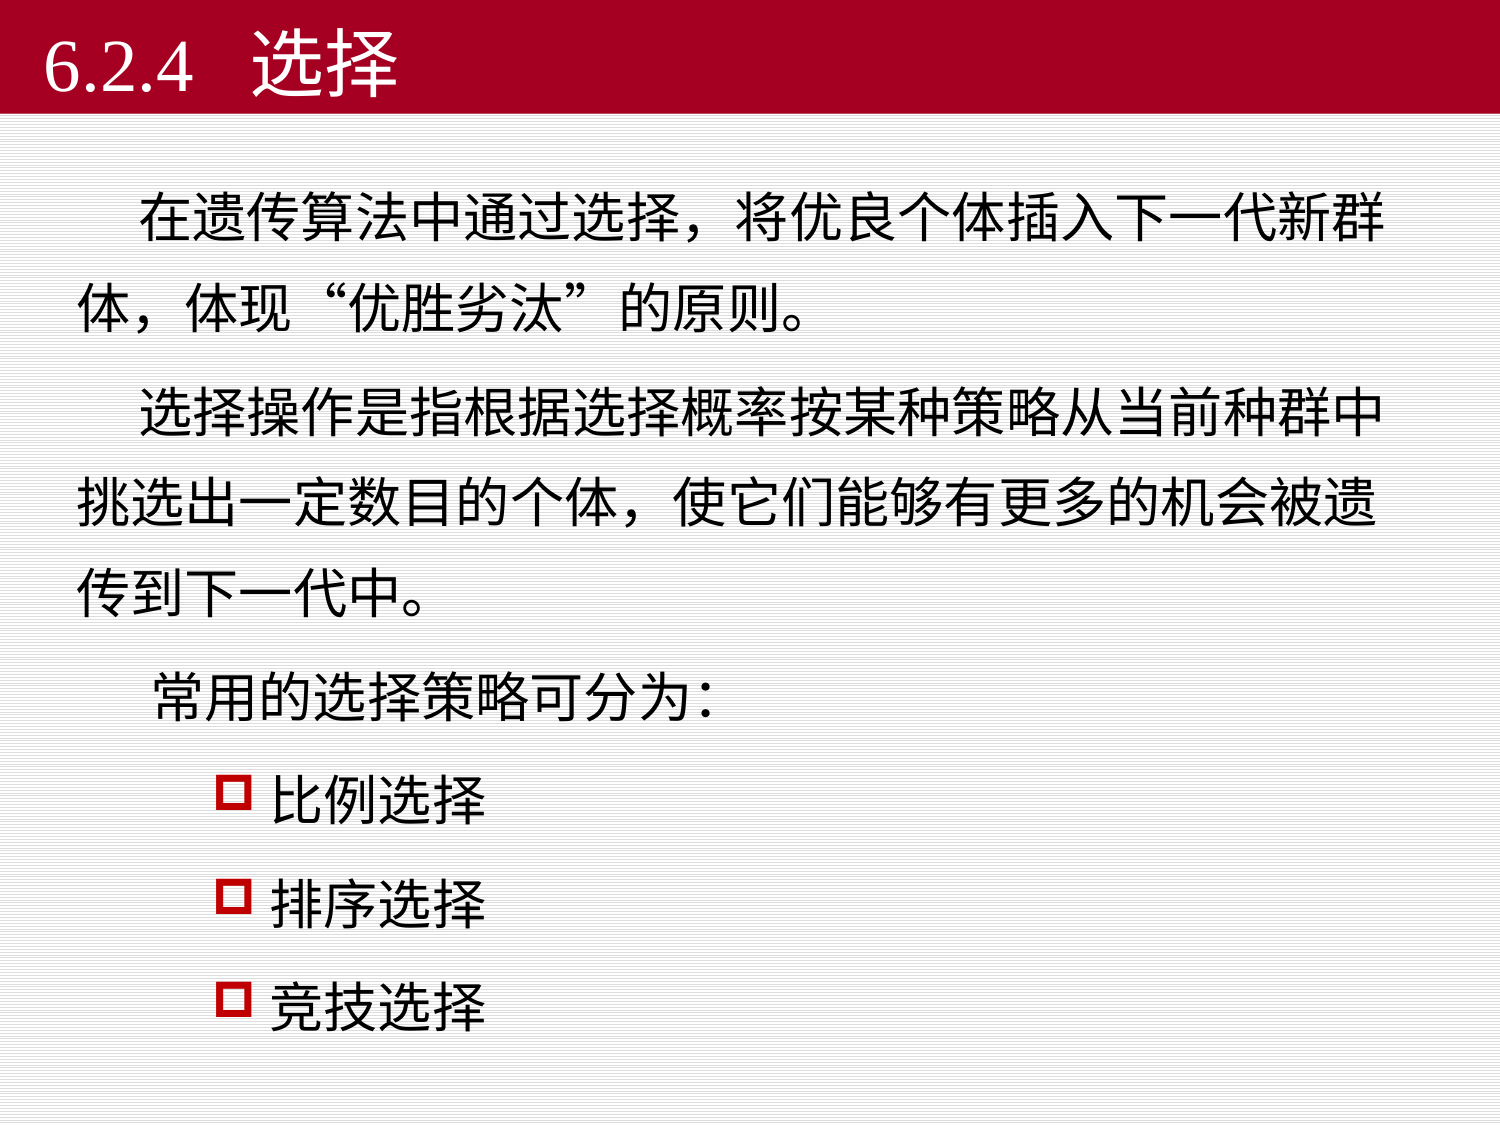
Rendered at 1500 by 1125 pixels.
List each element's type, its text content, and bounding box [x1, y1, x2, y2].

list 在遗传算法中通过选择，将优良个体插入下一代新群体，体现“优胜劣汰”的原则。 选择操作是指根据选择概率按某种策略从当前种群中挑选出一定数目的个体，使它们能够有更多的机会被遗传到下一代中。 常用的选择策略可分为： 比例选择 排序选择 竞技选择 [60, 149, 1435, 1063]
slide_number [1137, 1062, 1463, 1122]
title 6.2.4 选择 [0, 0, 1500, 114]
